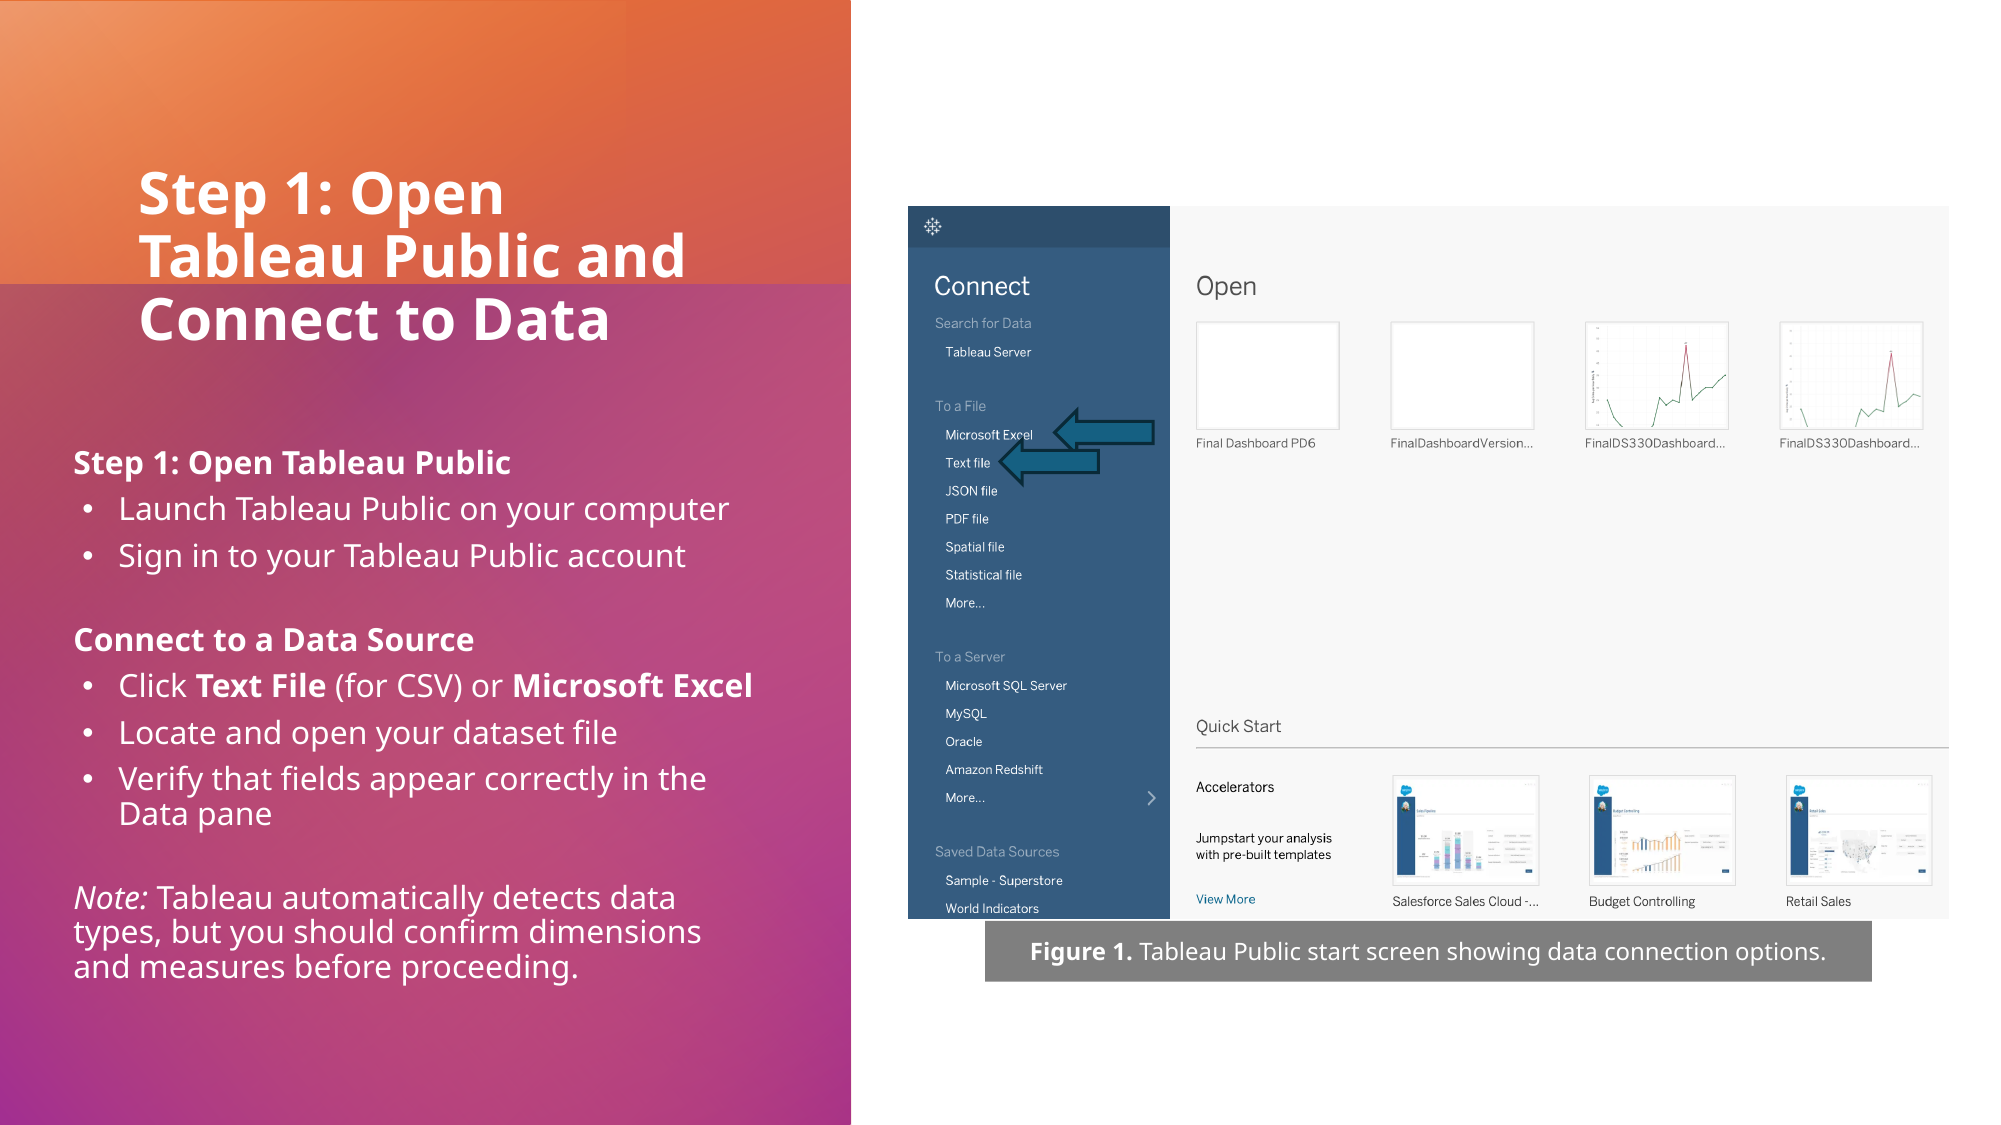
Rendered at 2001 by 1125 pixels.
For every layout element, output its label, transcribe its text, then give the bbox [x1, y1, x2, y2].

picture [908, 205, 1950, 920]
text_box Figure 1. Tableau Public start screen showing data connection options. [985, 920, 1872, 982]
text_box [0, 0, 853, 1125]
